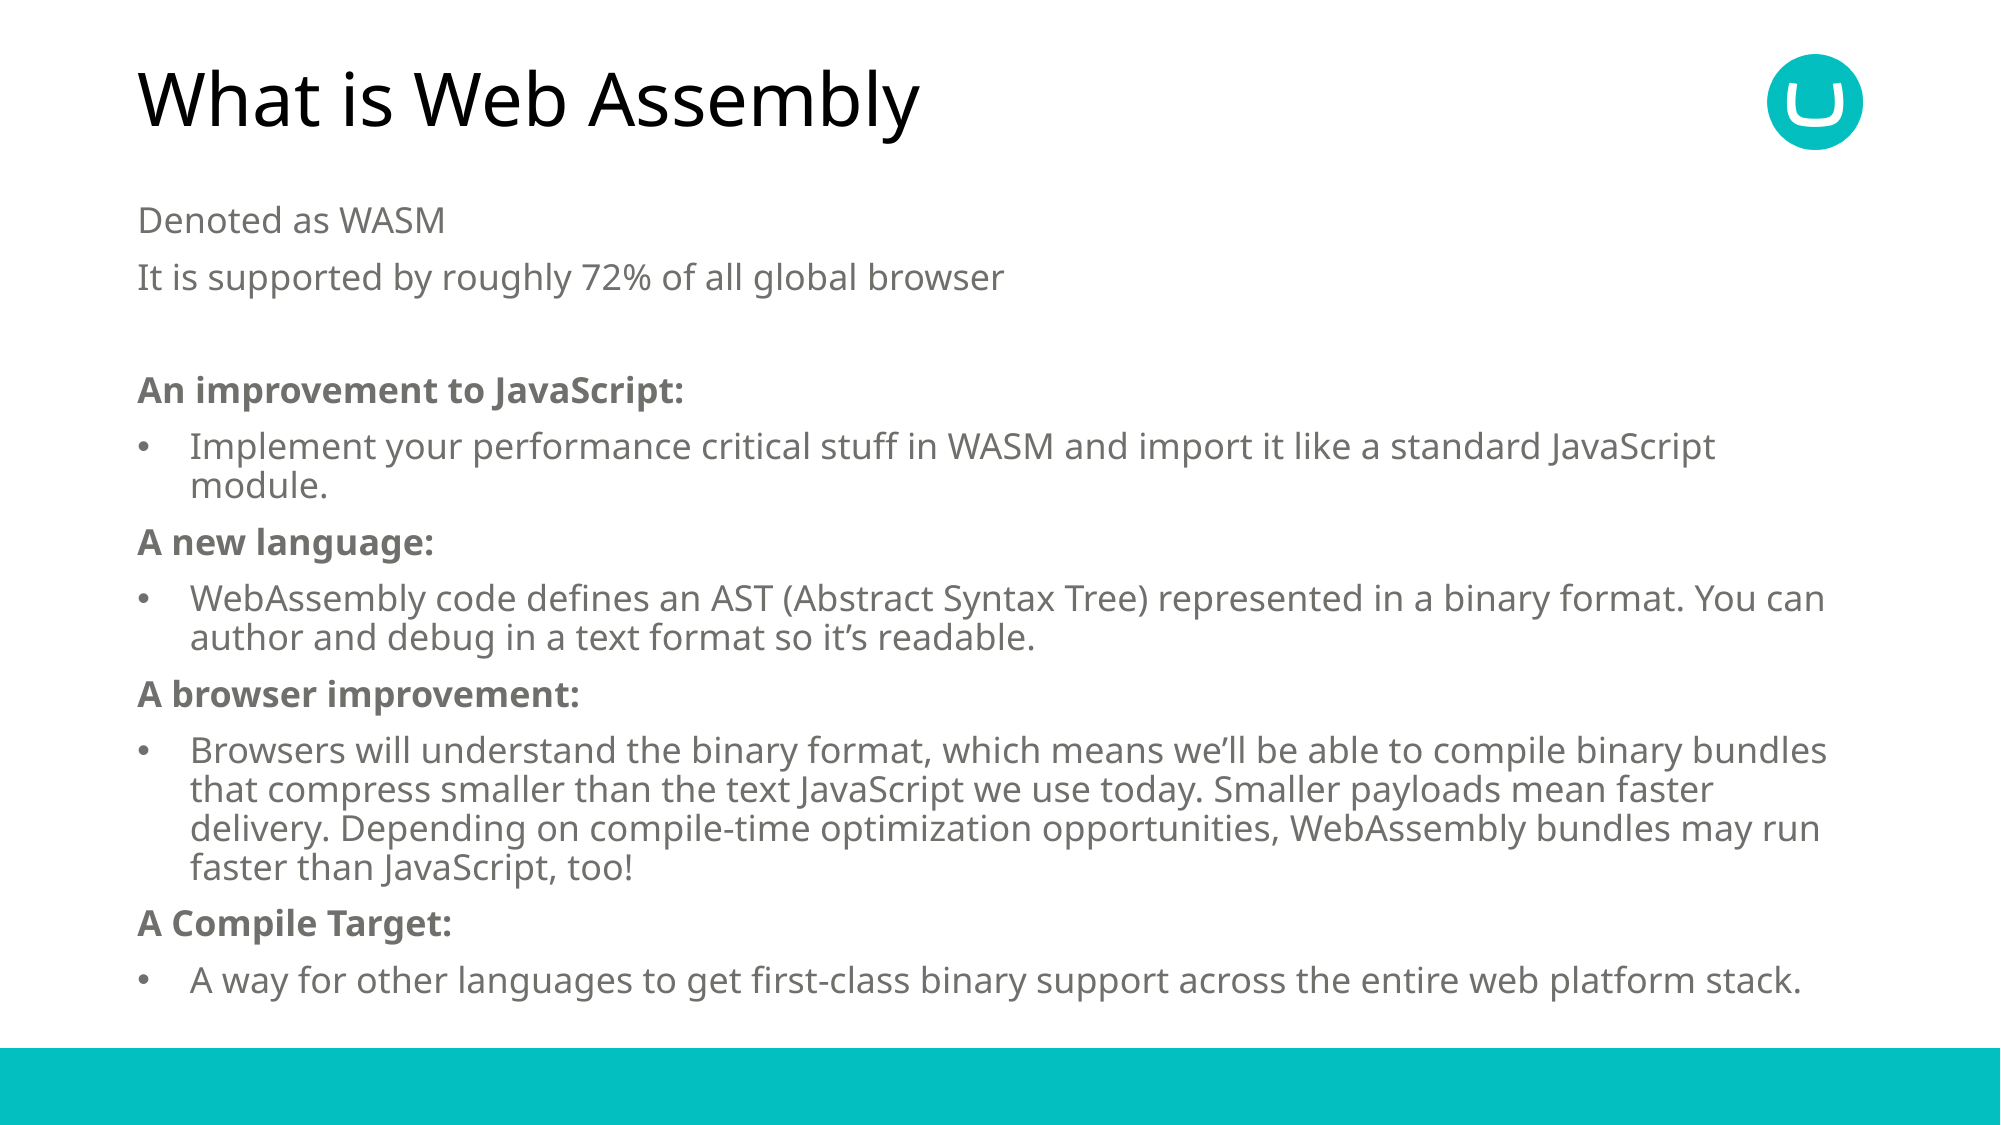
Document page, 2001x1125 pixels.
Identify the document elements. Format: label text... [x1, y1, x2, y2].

picture [1767, 54, 1863, 150]
list Denoted as WASM It is supported by roughly 72% of all global browser An improvement to JavaScript: Implement your performance critical stuff in WASM and import it like a standard JavaScript module. A new language: WebAssembly code defines an AST (Abstract Syntax Tree) represented in a binary format. You can author and debug in a text format so it’s readable. A browser improvement: Browsers will understand the binary format, which means we’ll be able to compile binary bundles that compress smaller than the text JavaScript we use today. Smaller payloads mean faster delivery. Depending on compile-time optimization opportunities, WebAssembly bundles may run faster than JavaScript, too! A Compile Target: A way for other languages to get first-class binary support across the entire web platform stack. [137, 190, 1863, 1014]
title What is Web Assembly [137, 54, 1662, 150]
